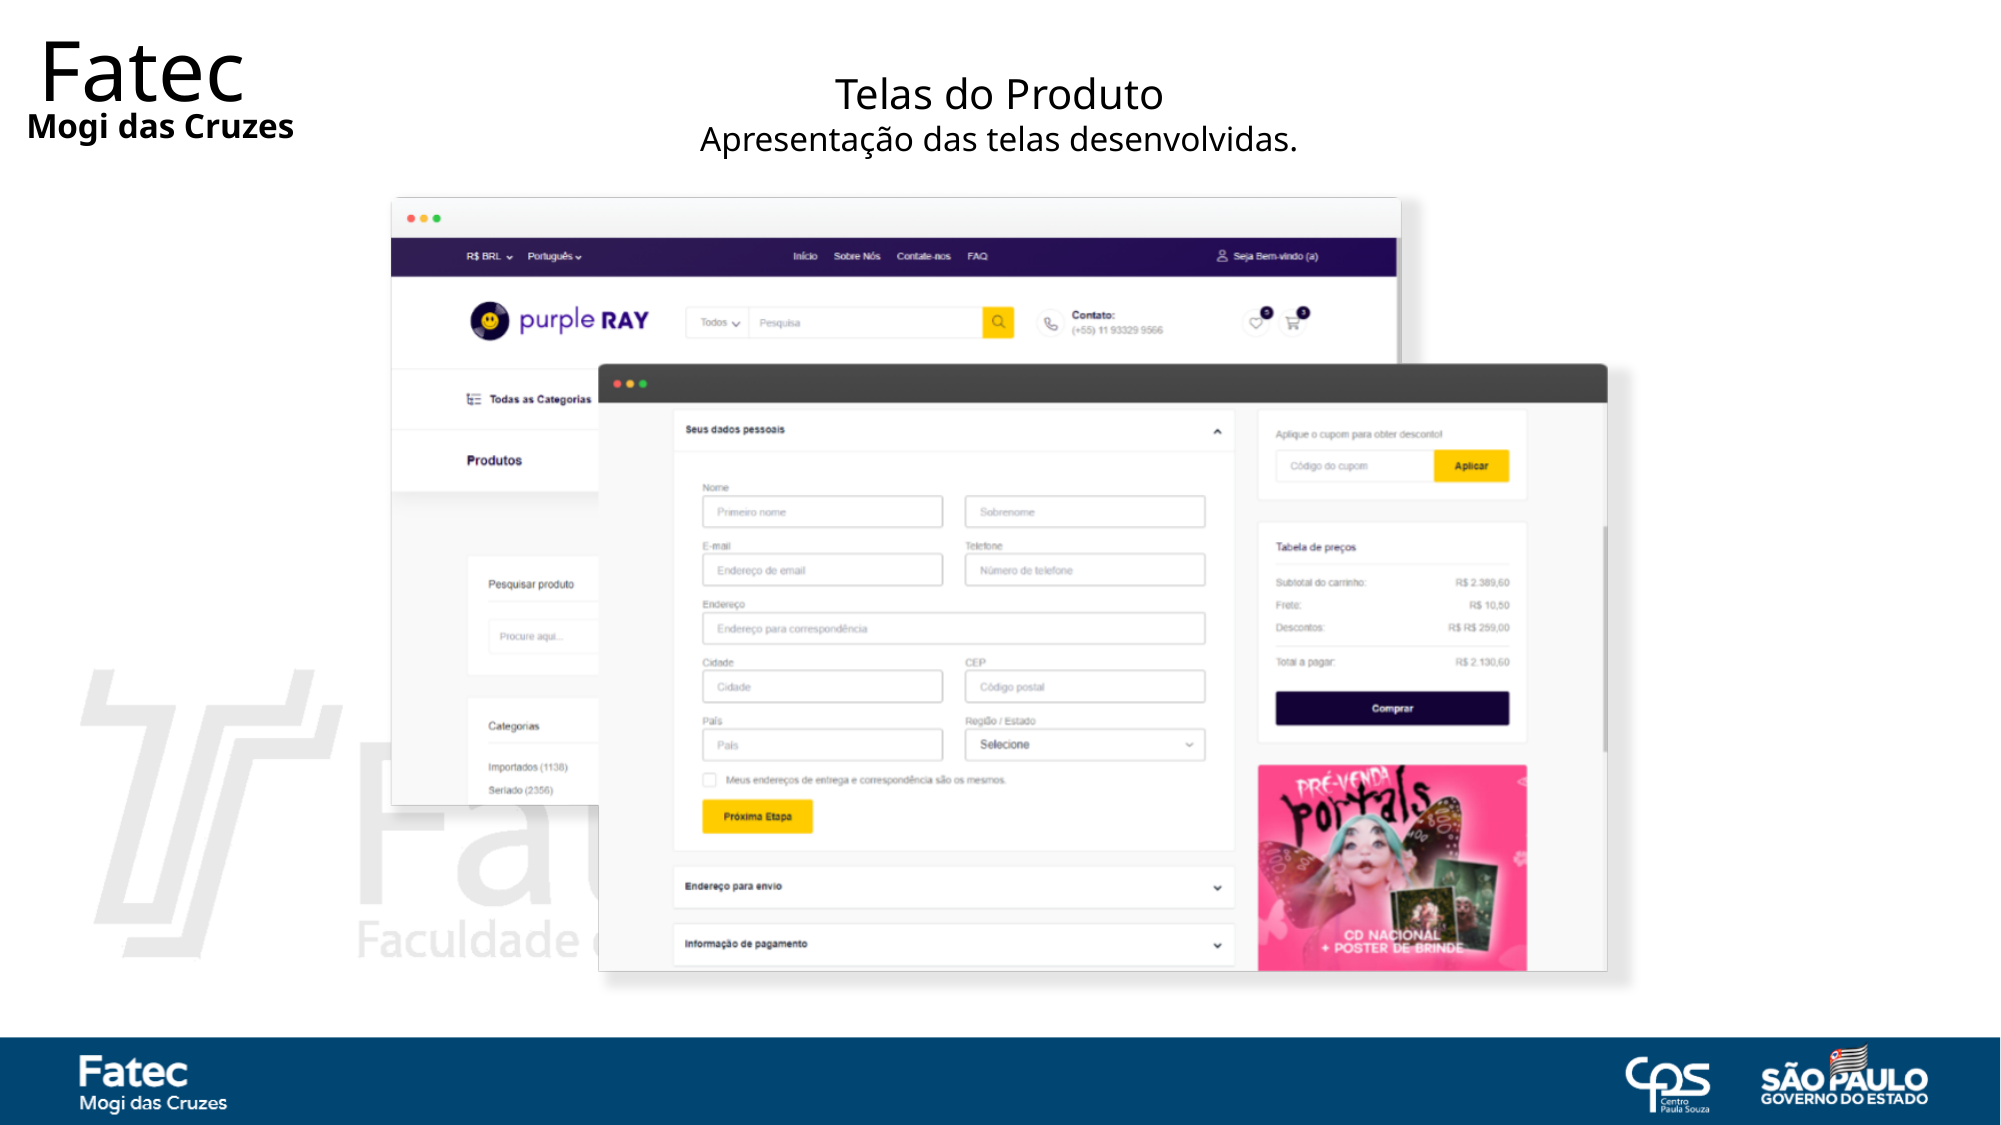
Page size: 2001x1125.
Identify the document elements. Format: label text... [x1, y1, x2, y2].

text_box Mogi das Cruzes [11, 97, 310, 153]
text_box Fatec [23, 10, 260, 97]
text_box Telas do Produto Apresentação das telas desenvolvidas. [462, 60, 1538, 148]
picture [0, 0, 2001, 1125]
